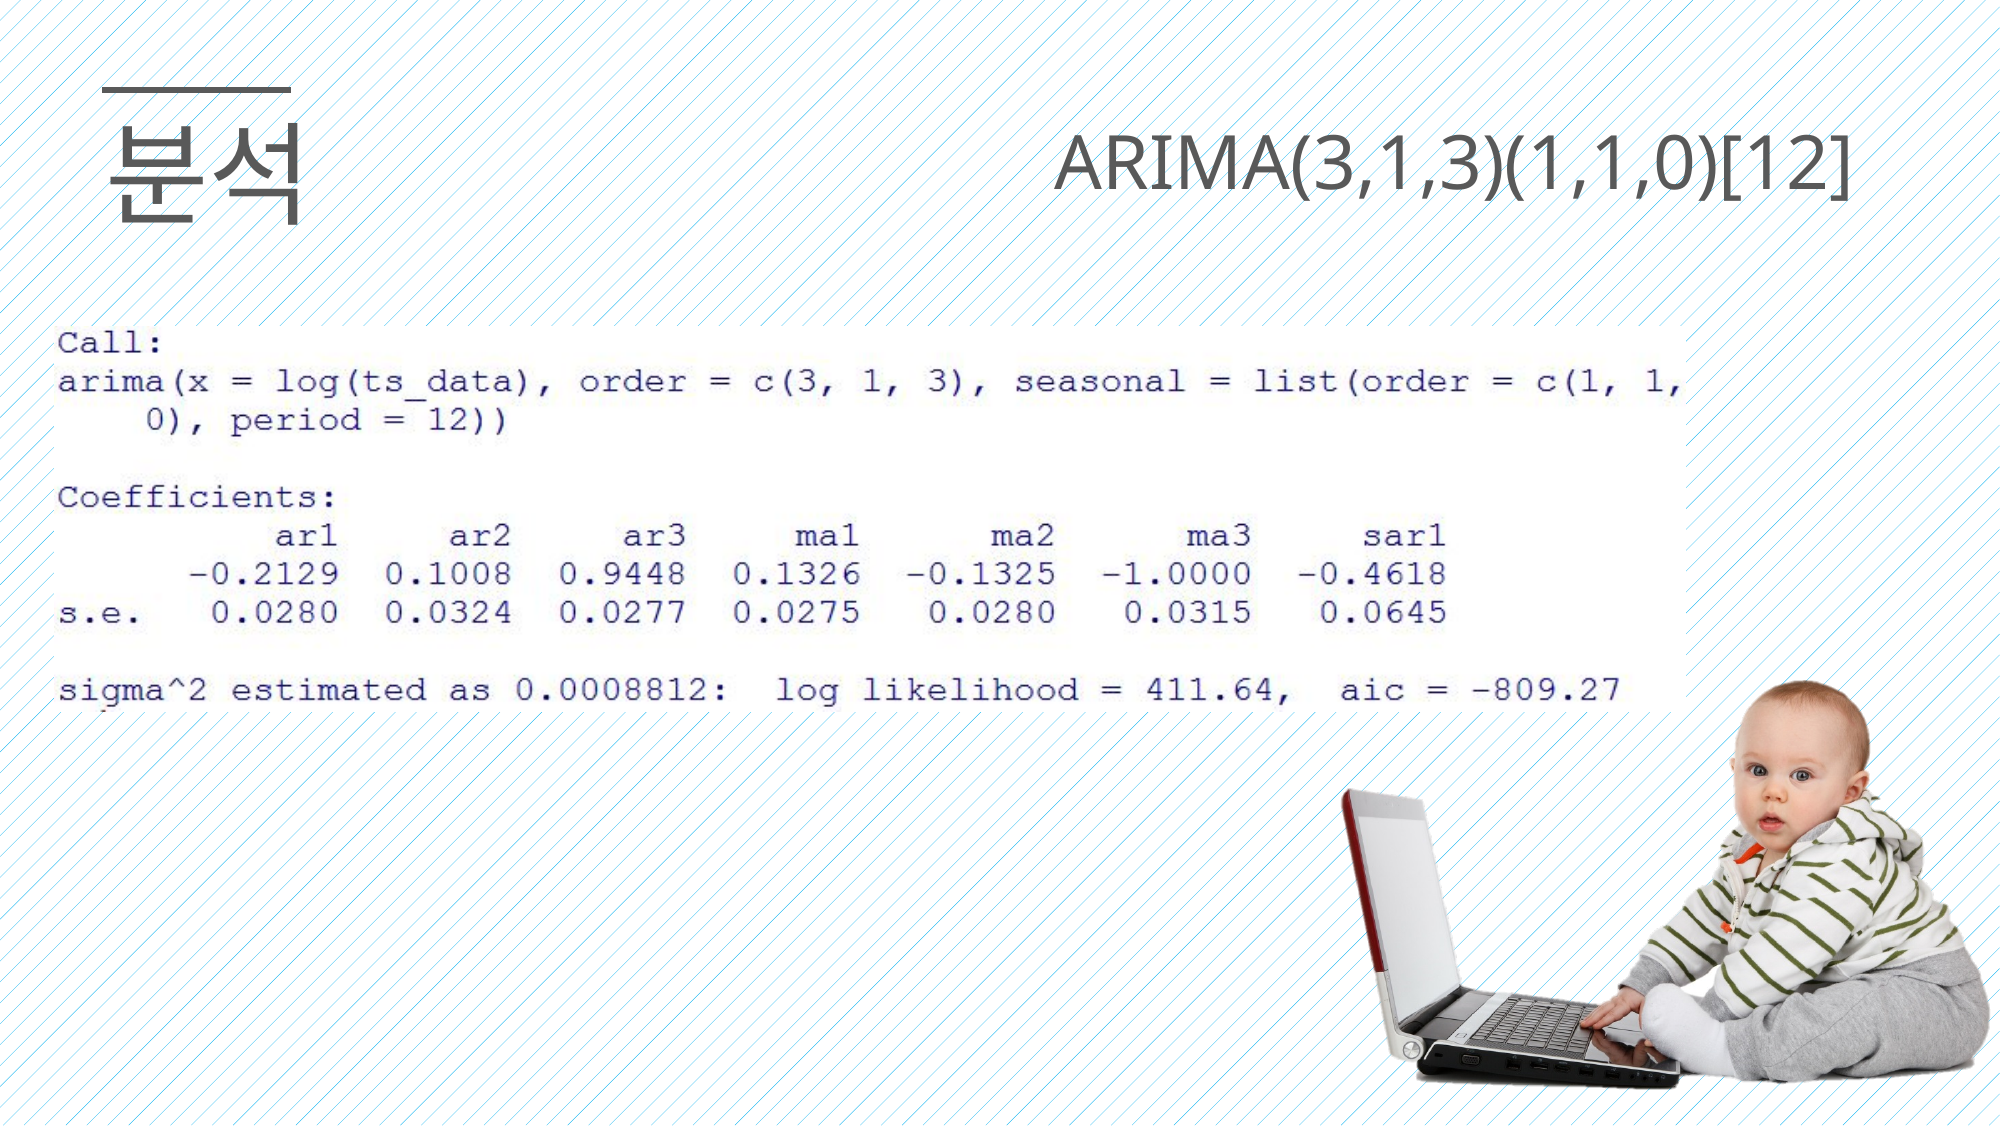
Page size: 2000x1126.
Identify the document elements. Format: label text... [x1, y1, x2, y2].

picture [320, 0, 418, 97]
picture [1943, 132, 2000, 190]
picture [1439, 0, 1547, 107]
picture [1899, 6, 2000, 107]
picture [1376, 0, 1484, 107]
picture [979, 0, 1087, 107]
picture [1146, 0, 1254, 107]
picture [1000, 0, 1108, 107]
picture [0, 0, 126, 126]
picture [1334, 0, 1443, 107]
picture [362, 0, 523, 161]
picture [1857, 0, 1965, 107]
picture [1125, 0, 1234, 107]
picture [0, 133, 54, 188]
picture [1943, 111, 2000, 169]
picture [1989, 1114, 2000, 1126]
picture [0, 76, 29, 105]
picture [225, 0, 314, 87]
picture [1251, 0, 1359, 107]
picture [1920, 27, 2000, 107]
picture [1104, 0, 1213, 107]
picture [90, 0, 188, 97]
picture [1209, 0, 1317, 107]
picture [1815, 0, 1923, 107]
picture [1878, 0, 1986, 107]
picture [0, 247, 67, 314]
picture [1564, 0, 1673, 107]
picture [1397, 0, 1505, 107]
picture [1606, 0, 1714, 107]
picture [1502, 0, 1610, 107]
text_box 분석 [54, 97, 362, 247]
picture [1042, 0, 1150, 107]
picture [163, 0, 251, 87]
picture [362, 0, 502, 140]
picture [288, 0, 376, 87]
picture [0, 112, 54, 167]
picture [1669, 0, 1777, 107]
picture [1773, 0, 1882, 107]
picture [0, 76, 8, 84]
picture [0, 196, 54, 251]
picture [362, 0, 565, 203]
picture [1943, 90, 2000, 148]
picture [362, 0, 606, 244]
picture [1711, 0, 1819, 107]
text_box [0, 0, 31, 76]
picture [362, 0, 460, 98]
picture [341, 0, 439, 97]
picture [0, 154, 54, 209]
picture [1648, 0, 1756, 107]
picture [1543, 0, 1652, 107]
picture [142, 0, 230, 87]
picture [1083, 0, 1192, 107]
picture [31, 0, 63, 32]
picture [1021, 0, 1129, 107]
picture [1167, 0, 1275, 107]
picture [1794, 0, 1903, 107]
picture [267, 0, 355, 87]
picture [362, 0, 585, 224]
text_box ARIMA(3,1,3)(1,1,0)[12] [966, 107, 1943, 212]
picture [0, 247, 109, 355]
picture [1943, 152, 2000, 210]
picture [184, 0, 272, 87]
picture [1418, 0, 1526, 107]
picture [0, 0, 146, 146]
picture [1272, 0, 1380, 107]
picture [121, 0, 209, 87]
picture [1063, 0, 1171, 107]
picture [1230, 0, 1338, 107]
picture [1293, 0, 1401, 107]
picture [299, 0, 397, 97]
picture [31, 0, 105, 74]
picture [1585, 0, 1693, 107]
picture [1523, 0, 1631, 107]
picture [31, 0, 42, 11]
picture [0, 0, 2000, 1126]
picture [1355, 0, 1463, 107]
picture [69, 0, 167, 97]
picture [1836, 0, 1944, 107]
picture [362, 0, 481, 119]
picture [1752, 0, 1861, 107]
picture [205, 0, 293, 87]
picture [0, 247, 129, 376]
picture [1943, 69, 2000, 127]
picture [0, 238, 54, 293]
picture [362, 0, 544, 182]
picture [1627, 0, 1735, 107]
picture [1690, 0, 1798, 107]
picture [1460, 0, 1568, 107]
picture [1313, 0, 1422, 107]
picture [0, 217, 54, 272]
picture [1481, 0, 1589, 107]
picture [1732, 0, 1840, 107]
picture [31, 0, 84, 53]
picture [0, 175, 54, 230]
picture [1188, 0, 1296, 107]
picture [1941, 48, 2000, 107]
picture [246, 0, 335, 87]
picture [0, 247, 88, 335]
